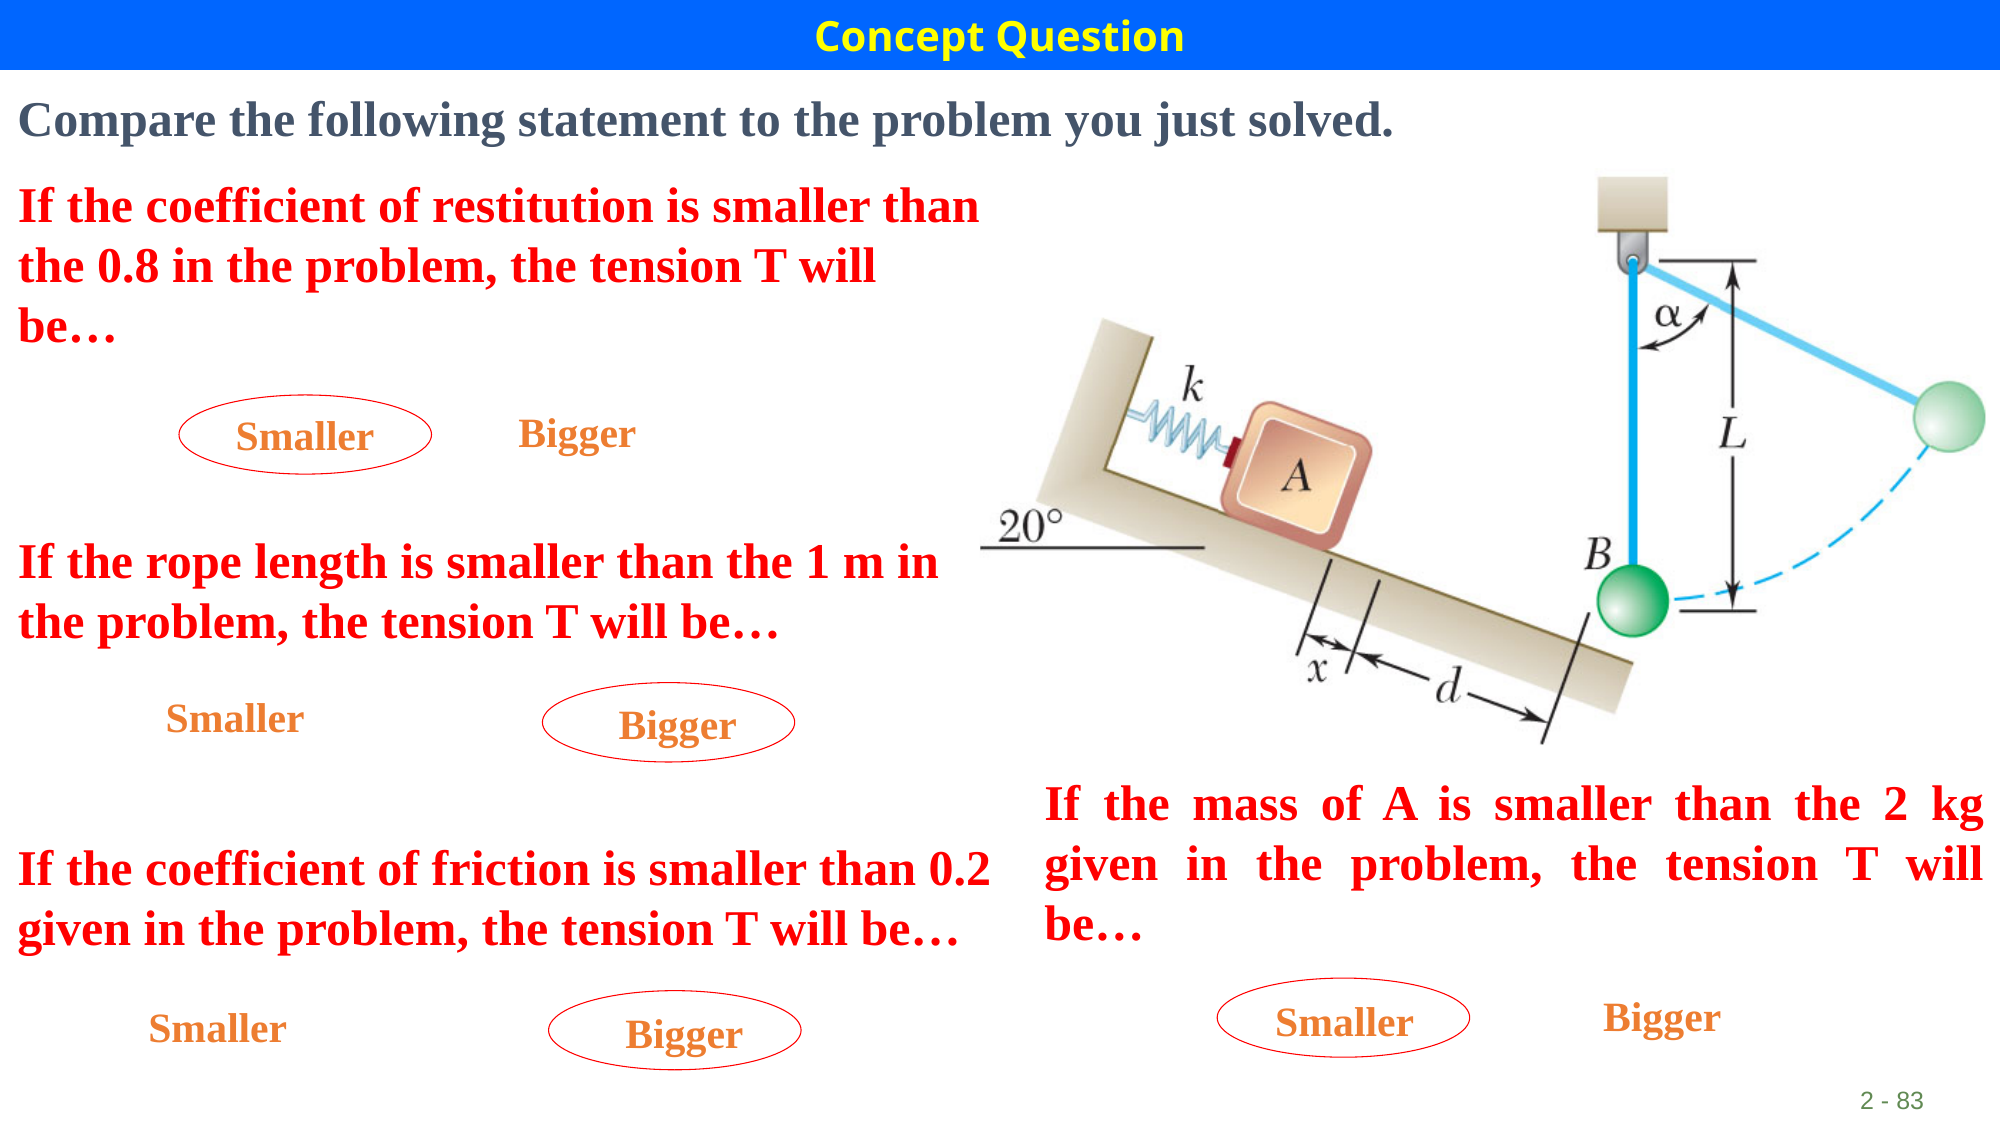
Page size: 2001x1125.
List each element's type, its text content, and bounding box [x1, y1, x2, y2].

text_box If the coefficient of friction is smaller than 0.2 given in the problem, the tension T will be… [2, 828, 1118, 964]
slide_number 2 - 83 [1739, 1080, 1940, 1119]
text_box Bigger [503, 398, 652, 464]
text_box If the rope length is smaller than the 1 m in the problem, the tension T will be… [2, 520, 979, 657]
text_box [760, 1000, 802, 1060]
text_box If the coefficient of restitution is smaller than the 0.8 in the problem, the tension T will be… [2, 164, 979, 360]
text_box Bigger [610, 999, 760, 1065]
text_box Compare the following statement to the problem you just solved. [2, 78, 1906, 155]
text_box Concept Question [0, 0, 2000, 70]
text_box Bigger [603, 690, 753, 756]
text_box [753, 692, 796, 753]
text_box [548, 990, 755, 1065]
text_box If the mass of A is smaller than the 2 kg given in the problem, the tension T will be… [1029, 763, 2000, 959]
text_box Smaller [220, 401, 391, 467]
text_box [235, 394, 375, 401]
text_box [1216, 987, 1260, 1048]
text_box Smaller [1260, 987, 1430, 1053]
text_box [1261, 977, 1426, 987]
text_box [1283, 1053, 1404, 1058]
text_box [178, 404, 220, 465]
text_box [541, 682, 745, 763]
text_box Smaller [133, 993, 303, 1059]
text_box [230, 467, 380, 475]
text_box Smaller [150, 683, 321, 749]
text_box [611, 1065, 738, 1071]
text_box Bigger [1587, 981, 1737, 1048]
text_box [1430, 988, 1471, 1047]
picture [979, 156, 1987, 746]
text_box [391, 404, 433, 465]
